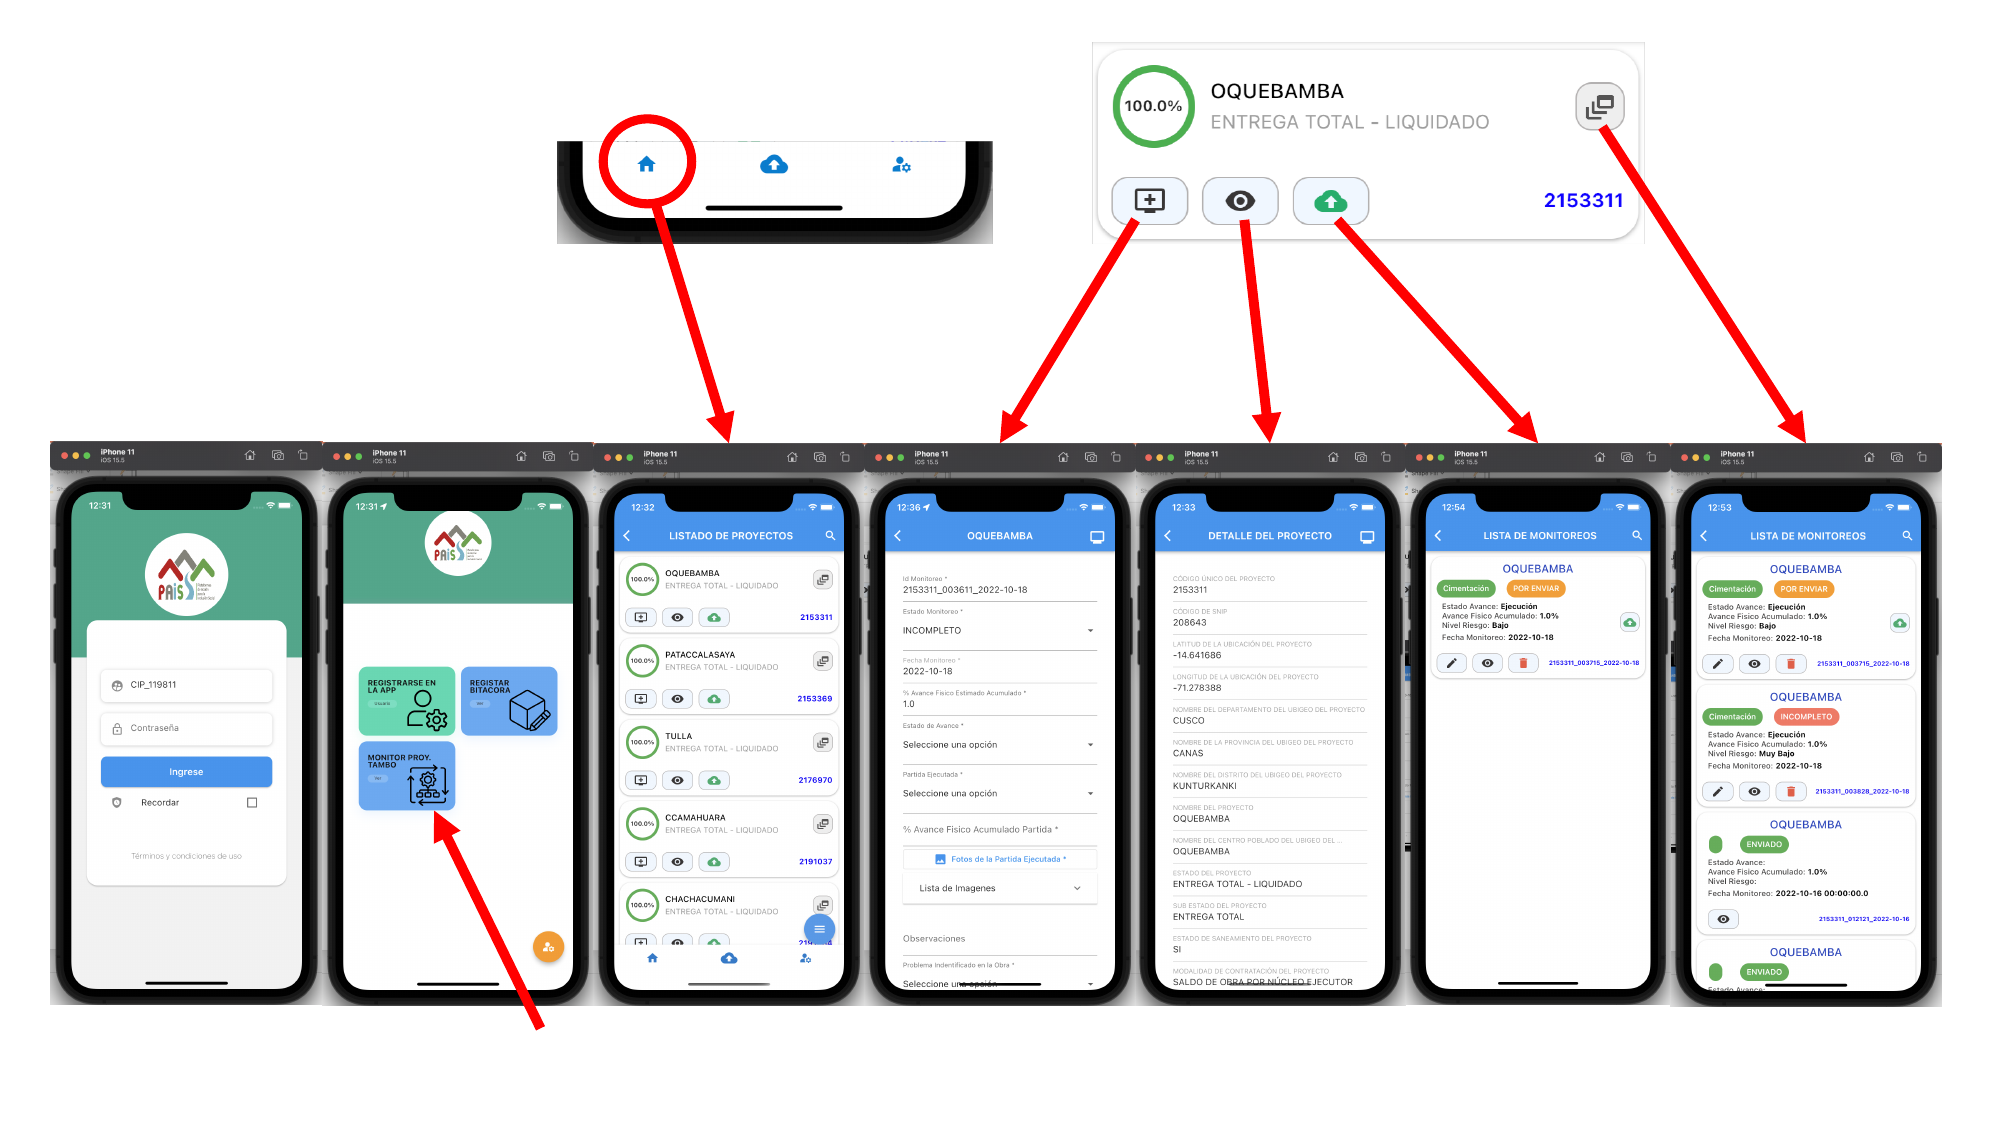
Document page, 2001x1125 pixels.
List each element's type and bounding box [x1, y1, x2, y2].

text_box [1337, 219, 1539, 444]
text_box [999, 219, 1136, 444]
text_box [433, 810, 541, 1029]
text_box [1602, 126, 1807, 444]
text_box [1244, 219, 1271, 444]
text_box [654, 199, 730, 444]
picture [557, 141, 994, 244]
picture [1091, 42, 1646, 244]
text_box [604, 114, 691, 140]
picture [50, 441, 1943, 1008]
